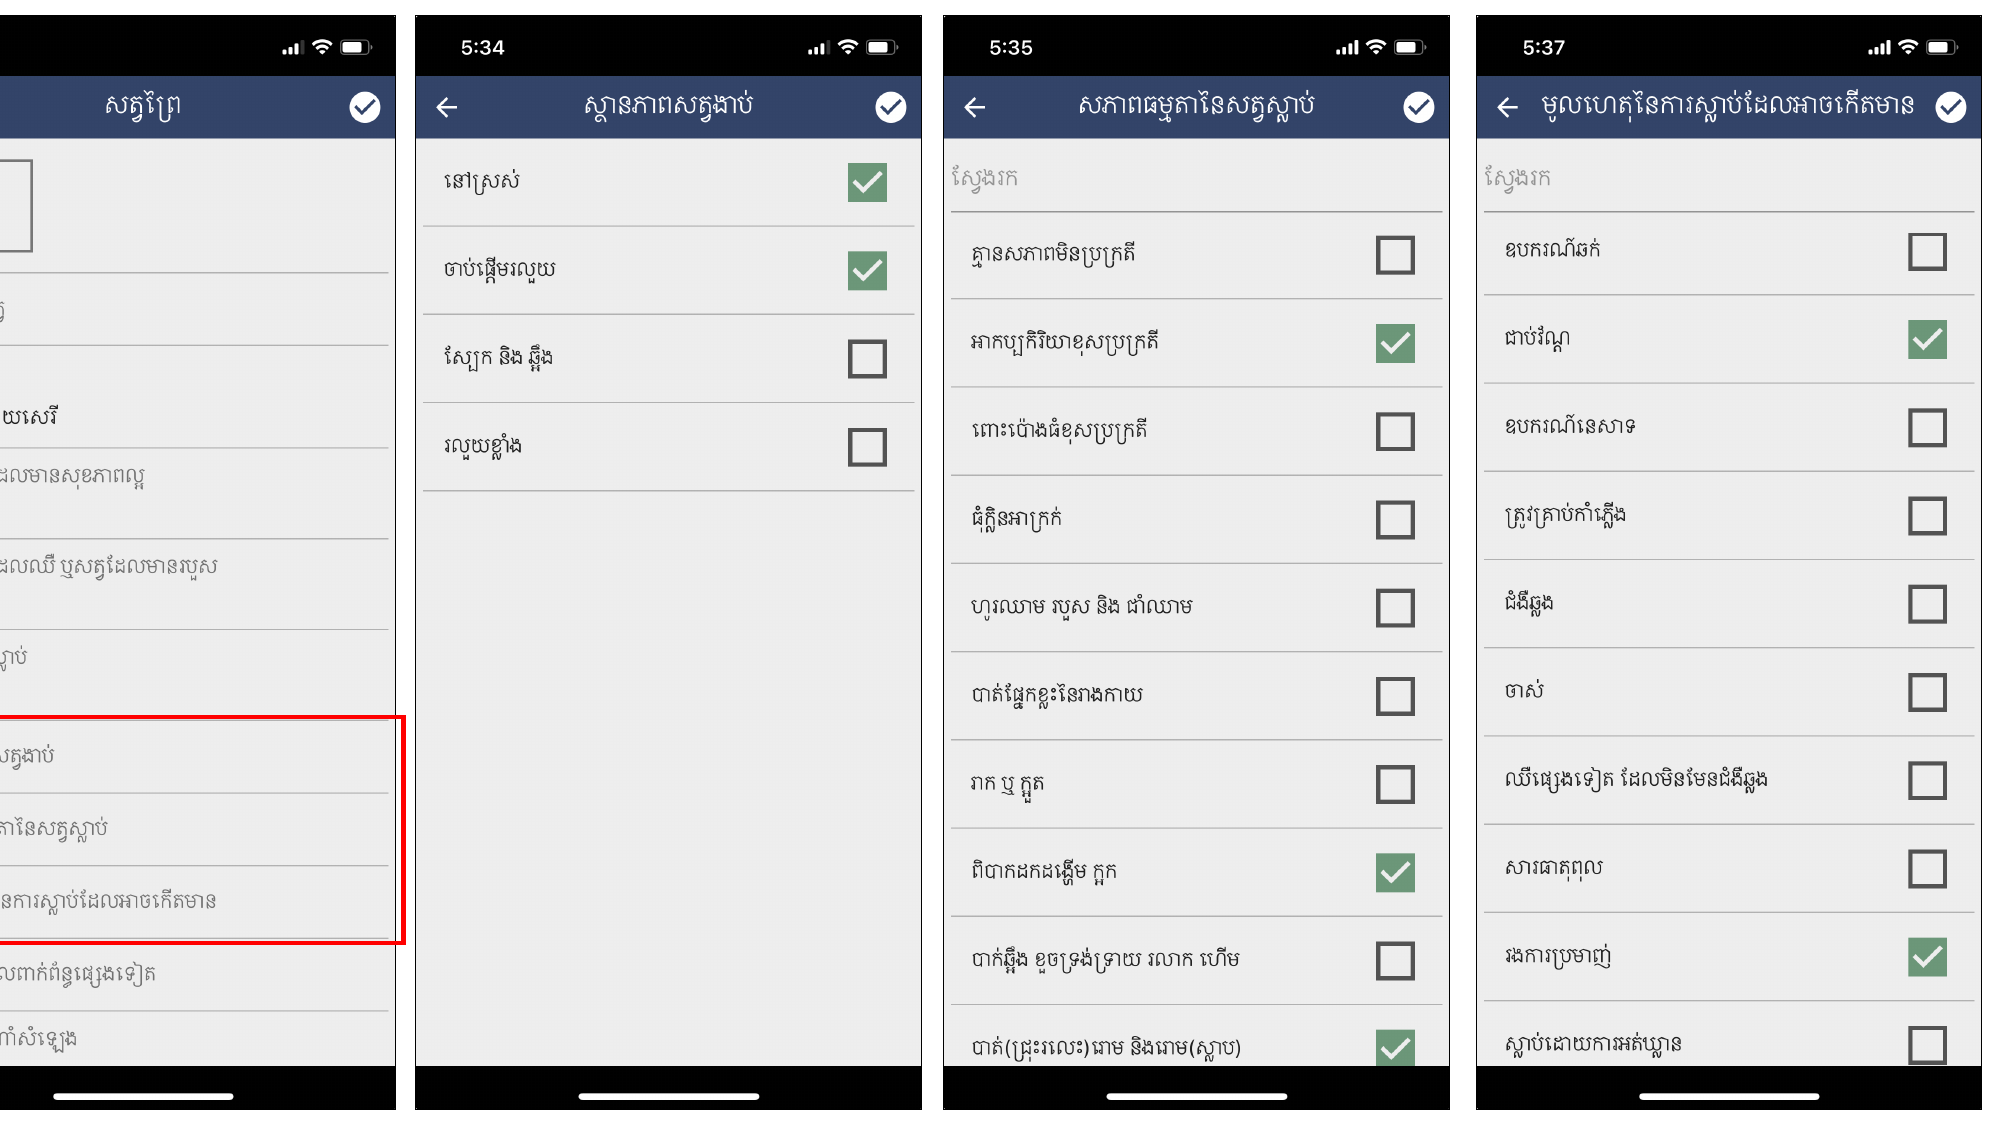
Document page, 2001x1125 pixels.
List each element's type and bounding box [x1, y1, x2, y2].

text_box [397, 716, 405, 944]
picture [415, 15, 922, 1110]
picture [0, 15, 397, 1110]
picture [1475, 15, 1983, 1110]
picture [943, 15, 1450, 1110]
